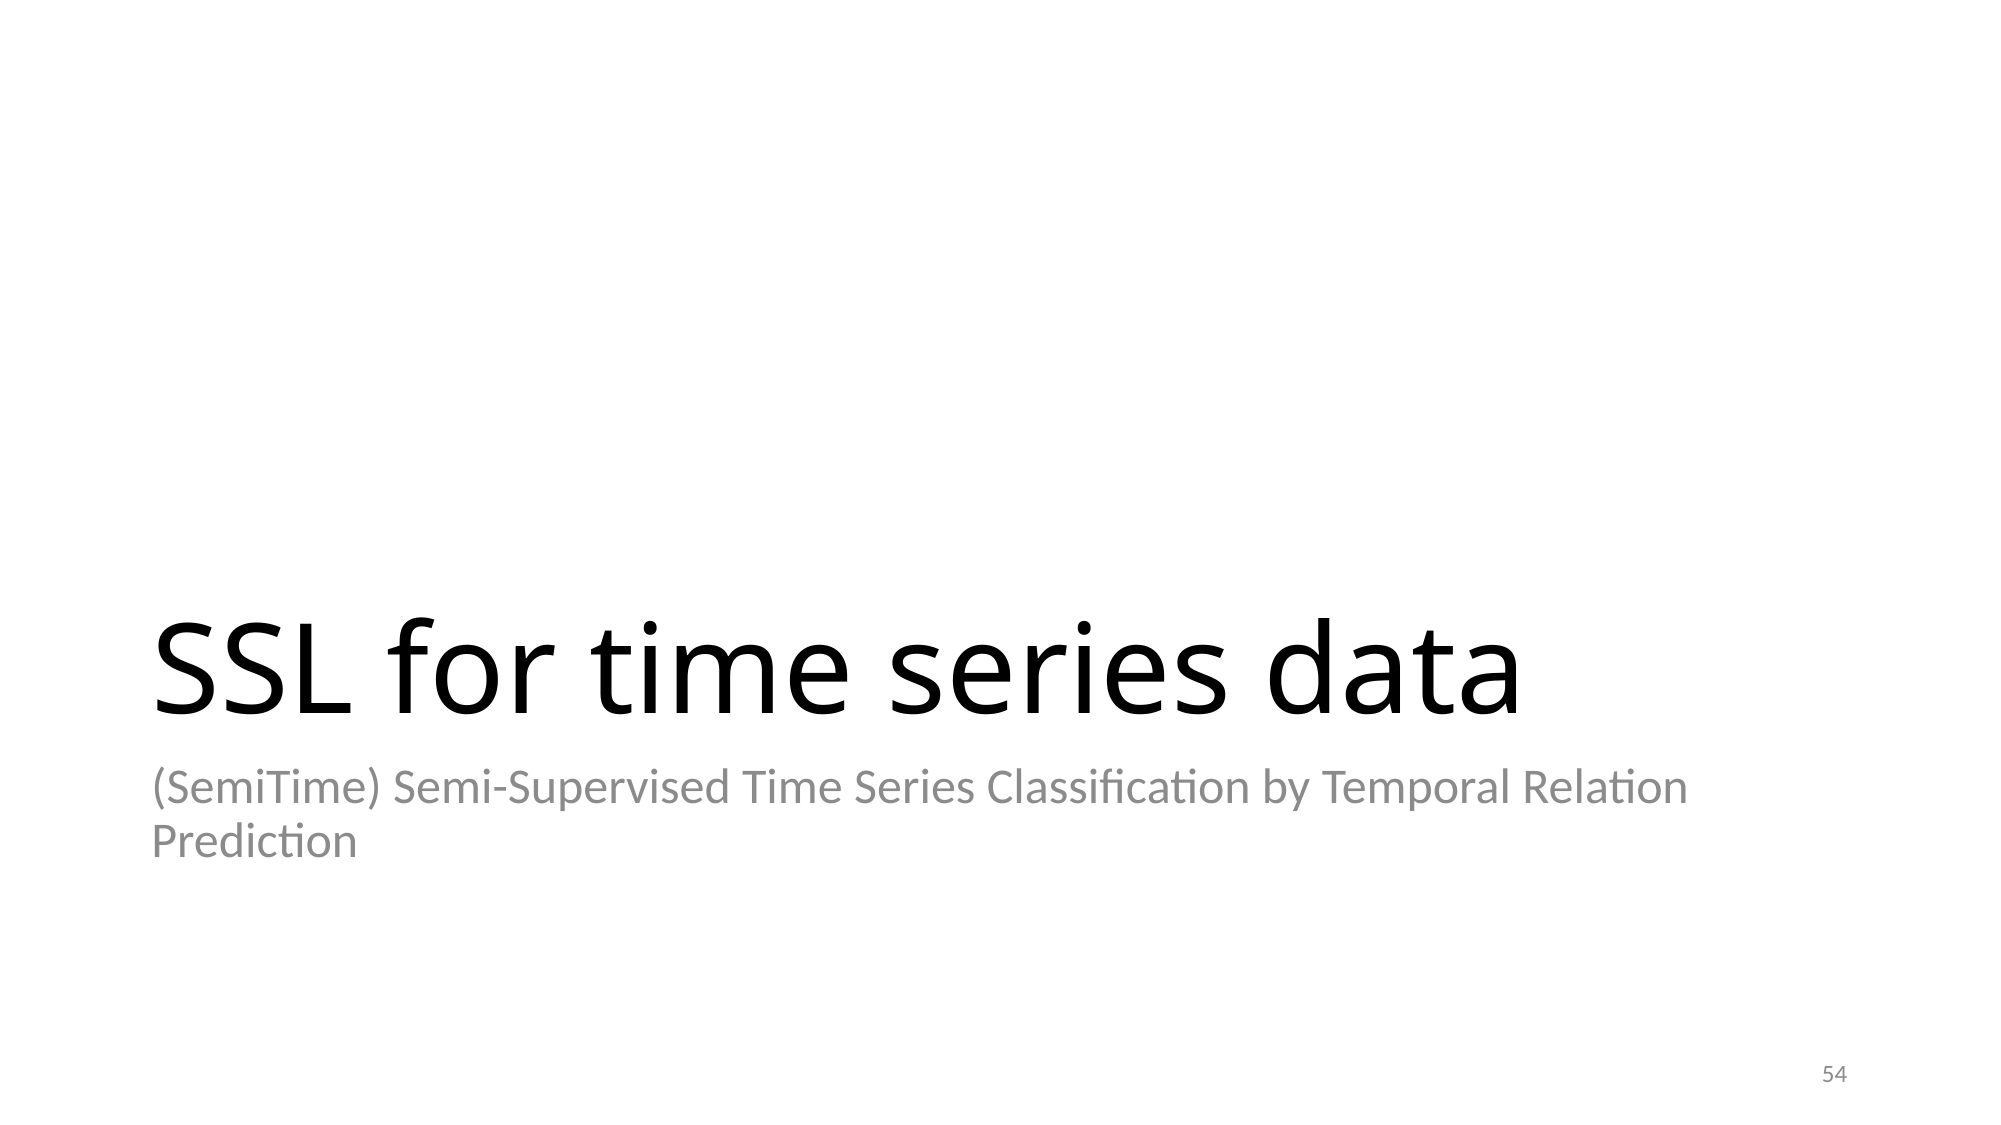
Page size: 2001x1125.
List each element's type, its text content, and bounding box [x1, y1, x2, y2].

list (SemiTime) Semi-Supervised Time Series Classification by Temporal Relation Prediction [136, 752, 1862, 999]
slide_number 54 [1412, 1042, 1863, 1103]
title SSL for time series data [136, 280, 1862, 749]
